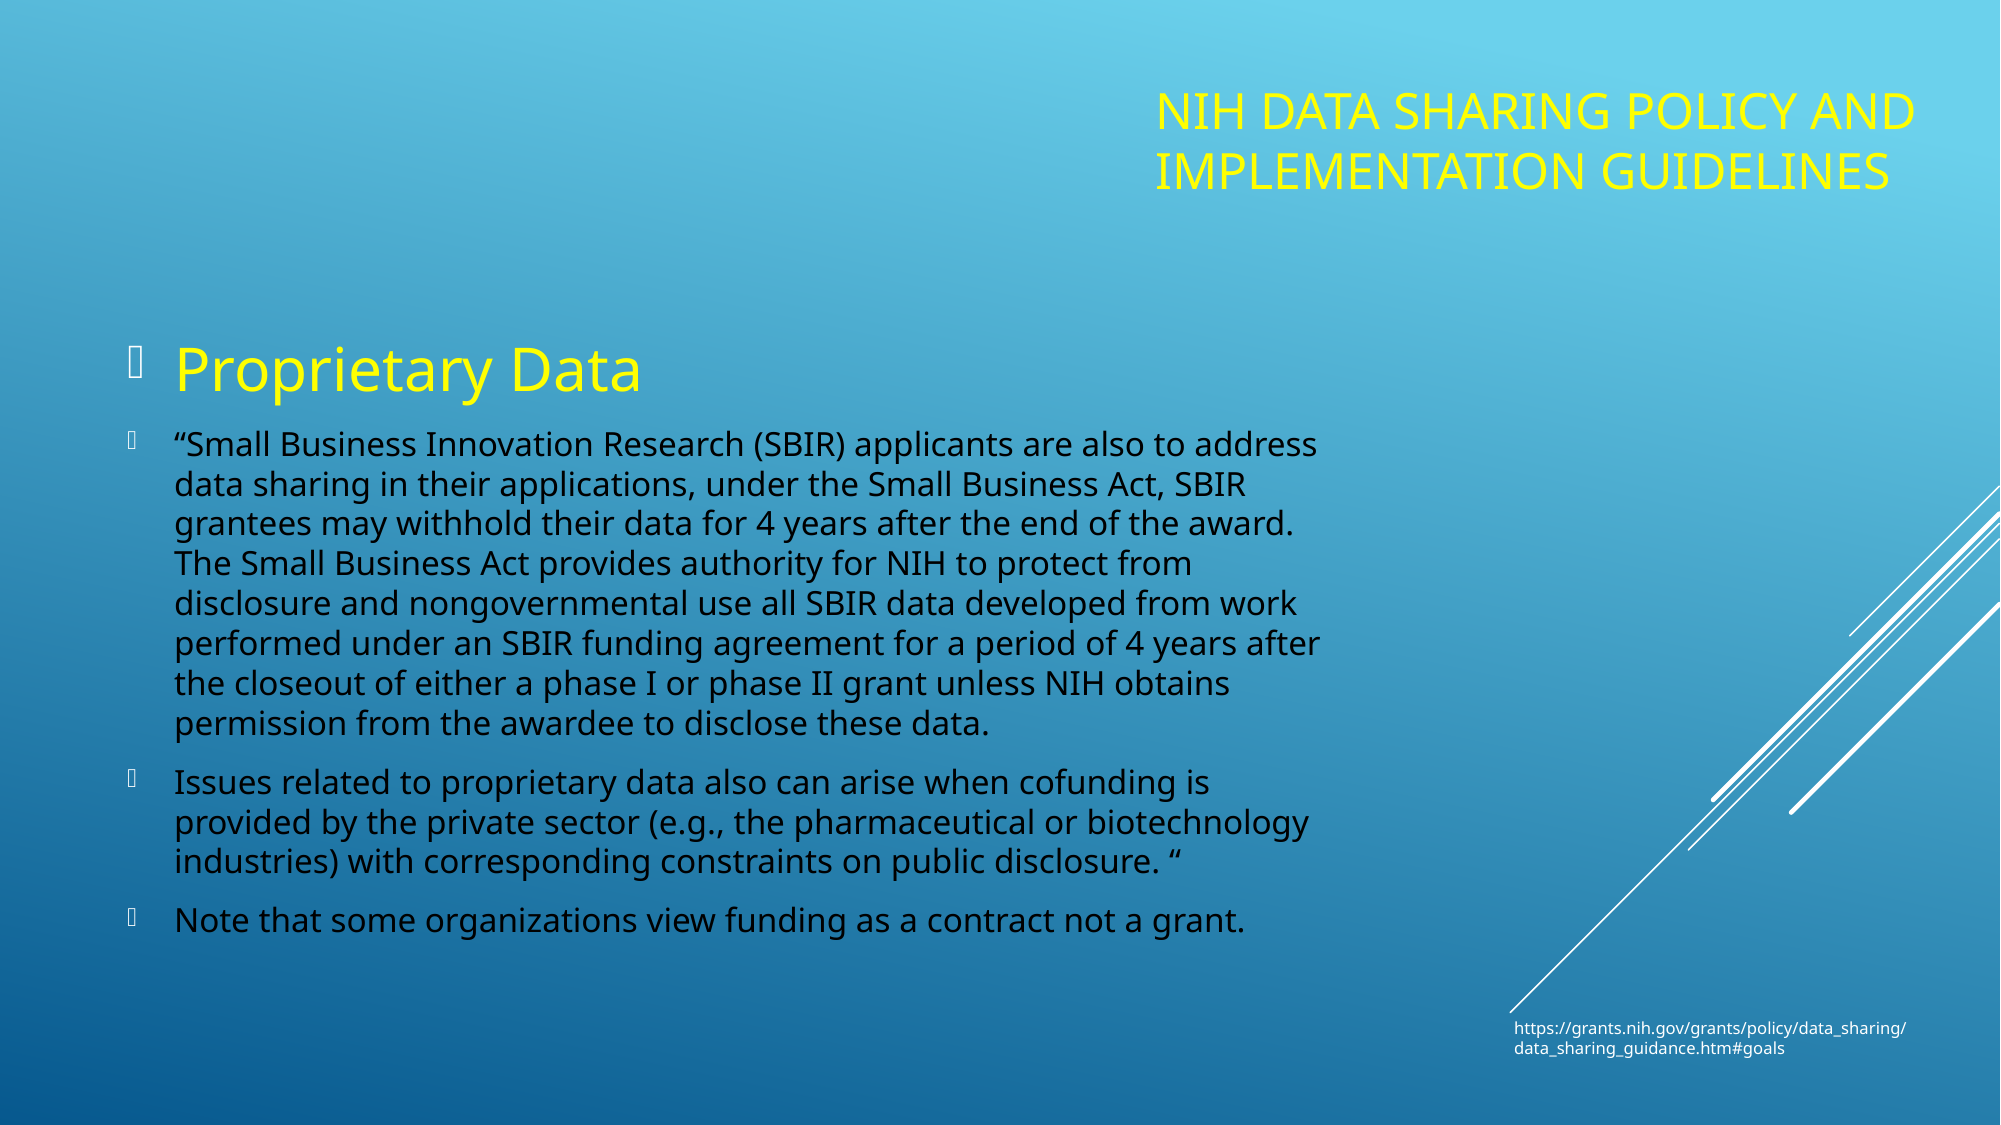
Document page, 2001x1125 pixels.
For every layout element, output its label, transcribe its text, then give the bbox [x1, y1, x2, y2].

title NIH Data Sharing Policy and Implementation Guidelines [1140, 0, 1987, 208]
text_box https://grants.nih.gov/grants/policy/data_sharing/data_sharing_guidance.htm#goals [1499, 1010, 2000, 1065]
list Proprietary Data “Small Business Innovation Research (SBIR) applicants are also to address data sharing in their applications, under the Small Business Act, SBIR grantees may withhold their data for 4 years after the end of the award. The Small Business Act provides authority for NIH to protect from disclosure and nongovernmental use all SBIR data developed from work performed under an SBIR funding agreement for a period of 4 years after the closeout of either a phase I or phase II grant unless NIH obtains permission from the awardee to disclose these data. Issues related to proprietary data also can arise when cofunding is provided by the private sector (e.g., the pharmaceutical or biotechnology industries) with corresponding constraints on public disclosure. “ Note that some organizations view funding as a contract not a grant. [112, 112, 1344, 1084]
